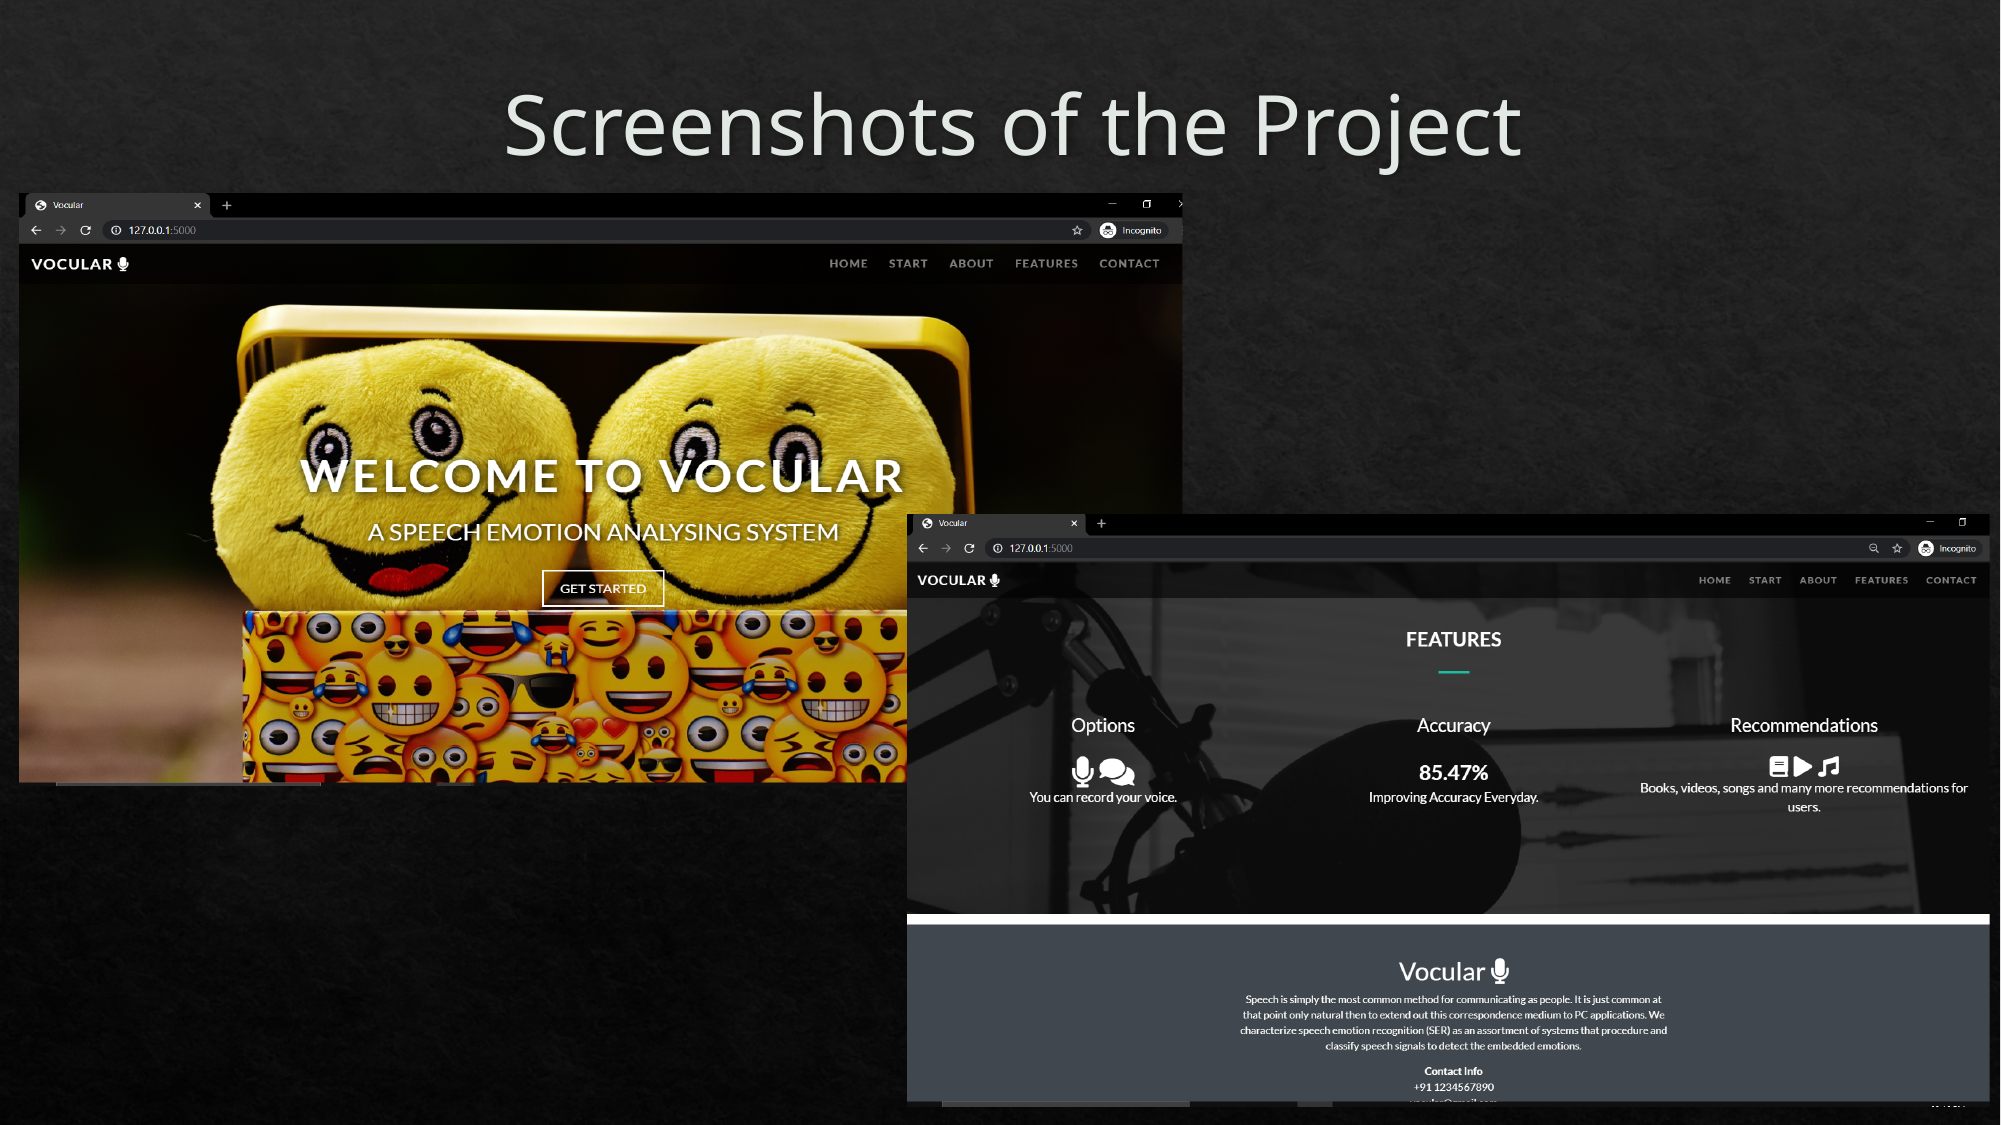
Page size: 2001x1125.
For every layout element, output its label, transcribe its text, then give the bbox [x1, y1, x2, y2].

picture [18, 193, 1991, 1107]
title Screenshots of the Project [164, 18, 1863, 225]
